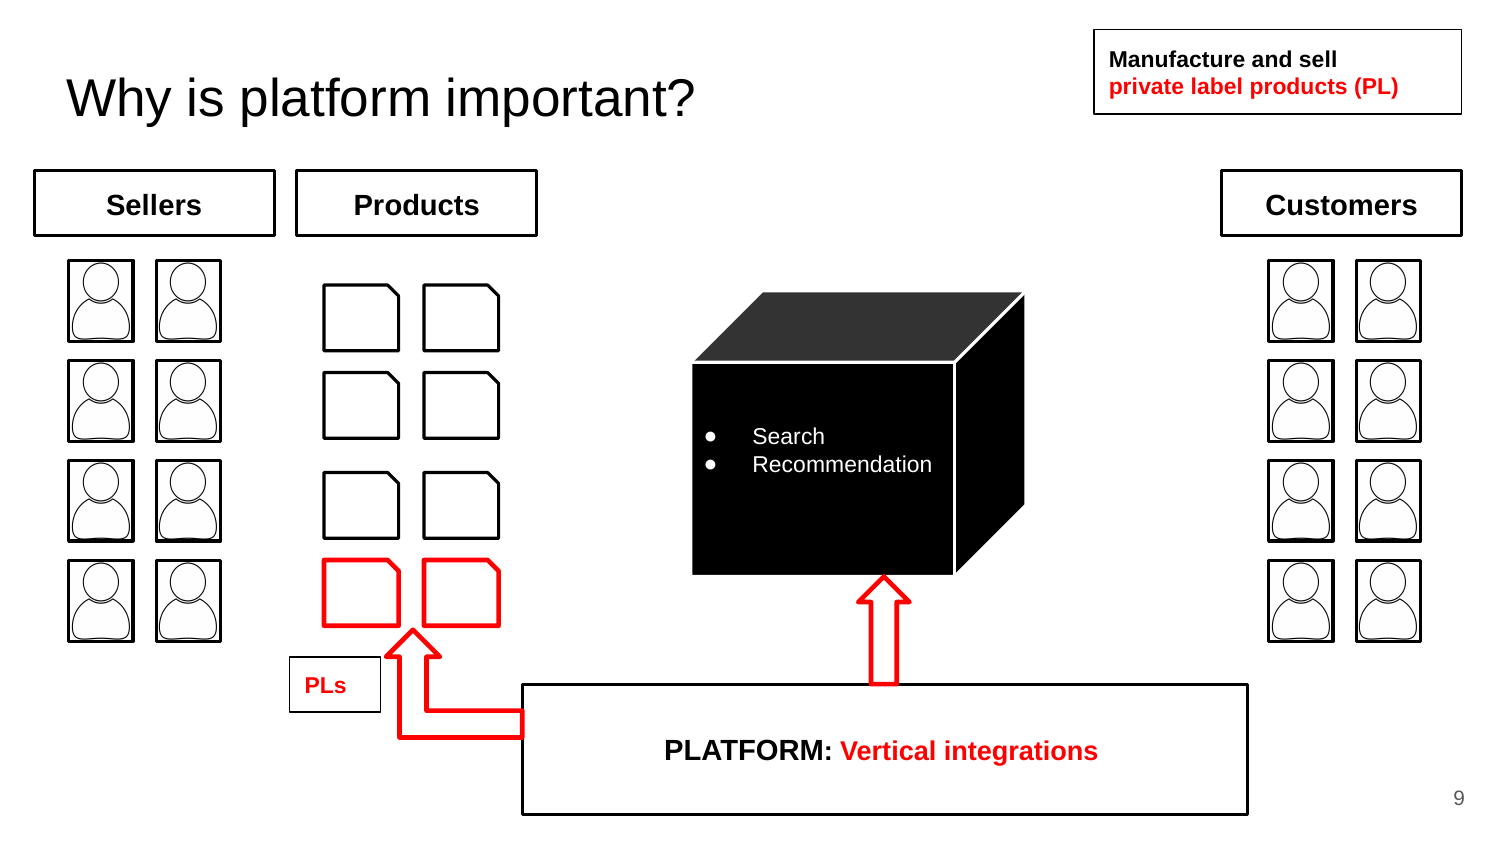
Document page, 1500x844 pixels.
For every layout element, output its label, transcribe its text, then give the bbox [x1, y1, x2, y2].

table_cell (23%) (77%) [955, 292, 1026, 576]
text_box [323, 285, 399, 351]
text_box Customers [1221, 170, 1462, 236]
picture [157, 261, 220, 340]
text_box Search Recommendation [662, 407, 968, 493]
picture [69, 561, 132, 640]
picture [69, 261, 132, 340]
picture [157, 561, 220, 640]
picture [1357, 561, 1420, 640]
slide_number ‹#› [1389, 764, 1480, 830]
picture [157, 461, 220, 540]
text_box [386, 629, 523, 738]
picture [1357, 261, 1420, 340]
text_box [690, 290, 1027, 577]
picture [1269, 561, 1332, 640]
text_box [323, 372, 399, 439]
text_box [323, 472, 399, 539]
text_box PLATFORM: Vertical integrations [522, 684, 1248, 815]
picture [1357, 461, 1420, 540]
picture [1269, 261, 1332, 340]
text_box Products [296, 170, 537, 236]
text_box [423, 285, 499, 351]
picture [157, 361, 220, 440]
text_box [423, 372, 499, 439]
table_cell 17 [691, 291, 1025, 362]
text_box Manufacture and sell private label products (PL) [1093, 29, 1462, 115]
text_box [323, 560, 399, 626]
text_box Sellers [34, 170, 275, 236]
text_box PLs [289, 656, 381, 712]
text_box [858, 576, 910, 685]
text_box [423, 560, 499, 626]
picture [1357, 361, 1420, 440]
picture [1269, 461, 1332, 540]
picture [69, 461, 132, 540]
text_box [423, 472, 499, 539]
picture [1269, 361, 1332, 440]
picture [69, 361, 132, 440]
title Why is platform important? [51, 48, 1449, 142]
